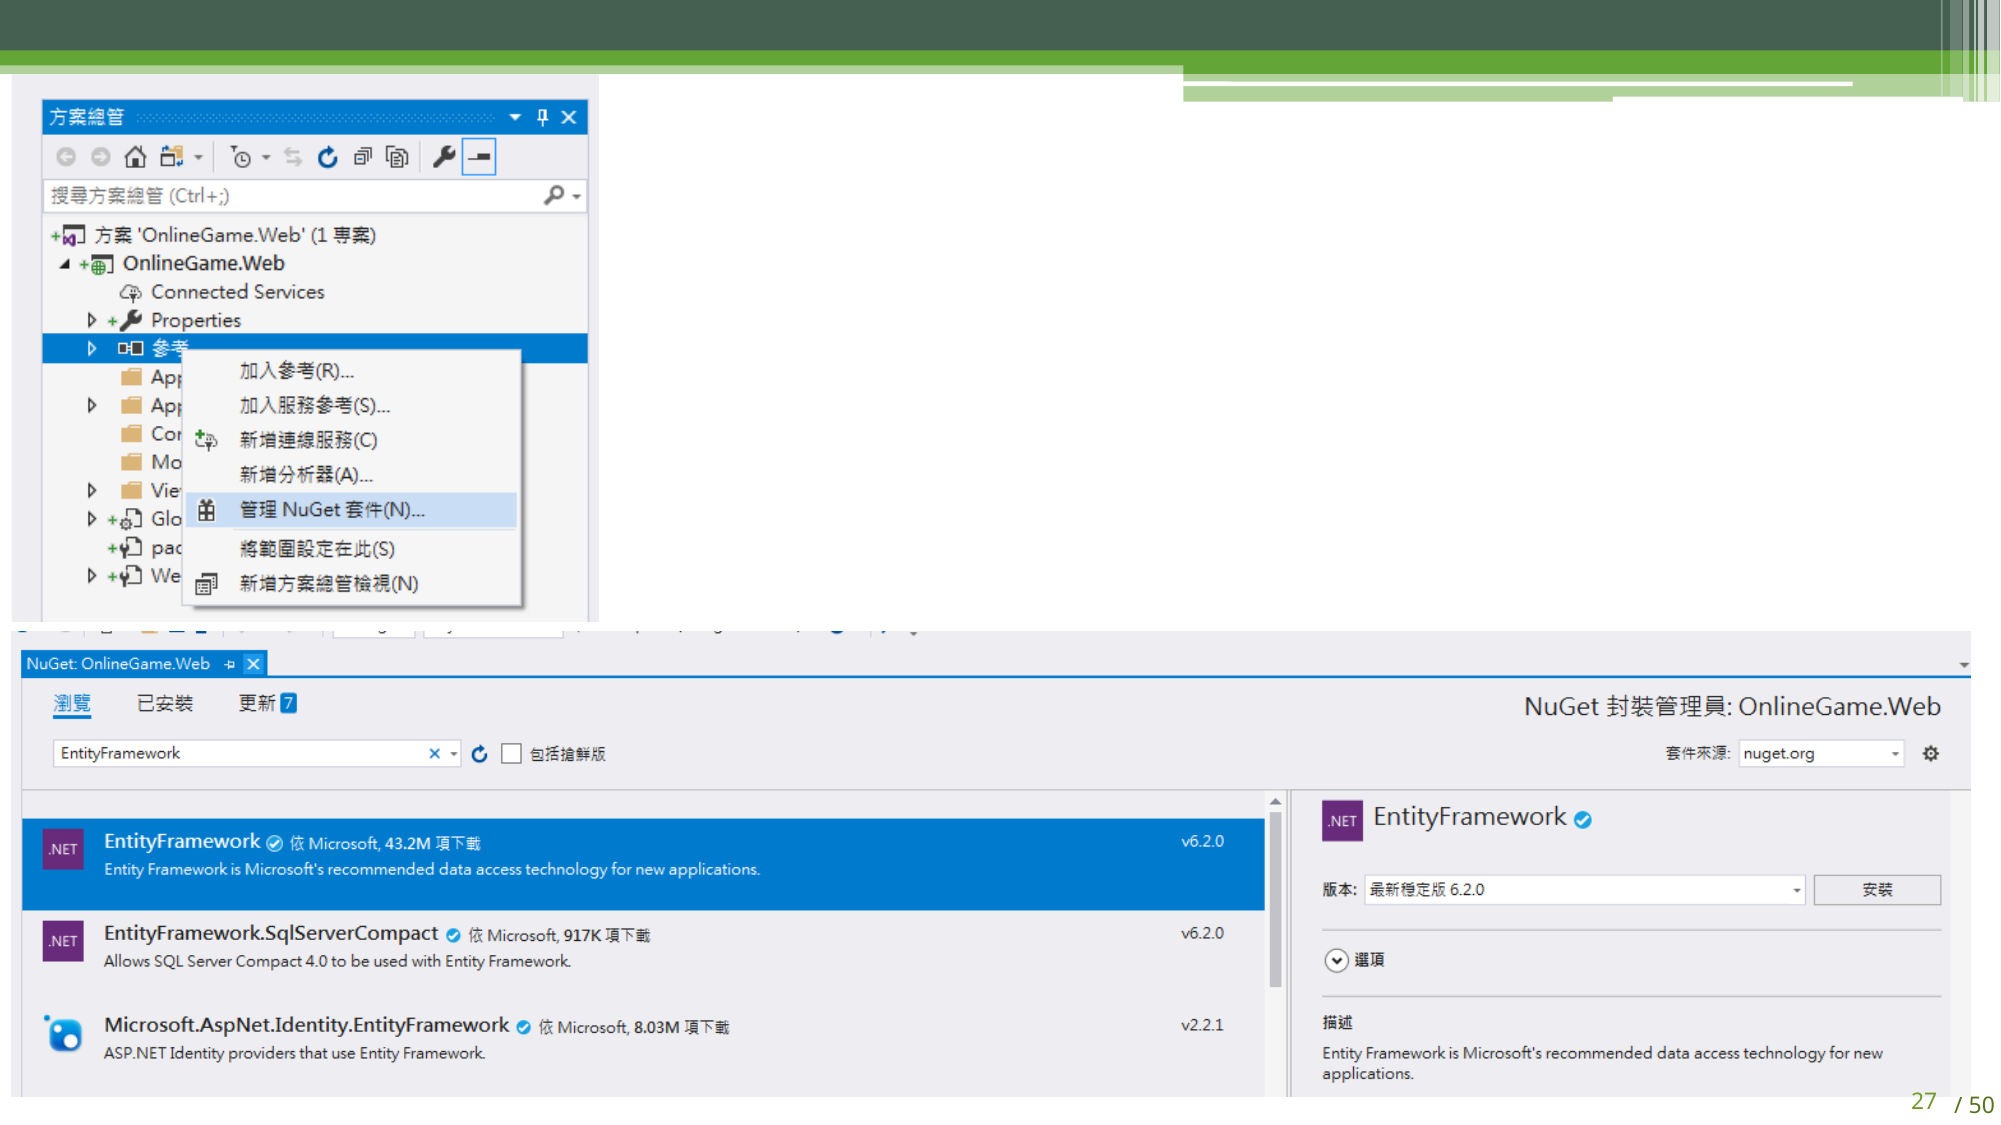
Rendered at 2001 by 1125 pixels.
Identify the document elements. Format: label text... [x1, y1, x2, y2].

footer / 50 [1919, 1083, 2000, 1124]
picture [11, 74, 599, 622]
slide_number 26 [1785, 1097, 1953, 1125]
picture [11, 631, 1971, 1097]
